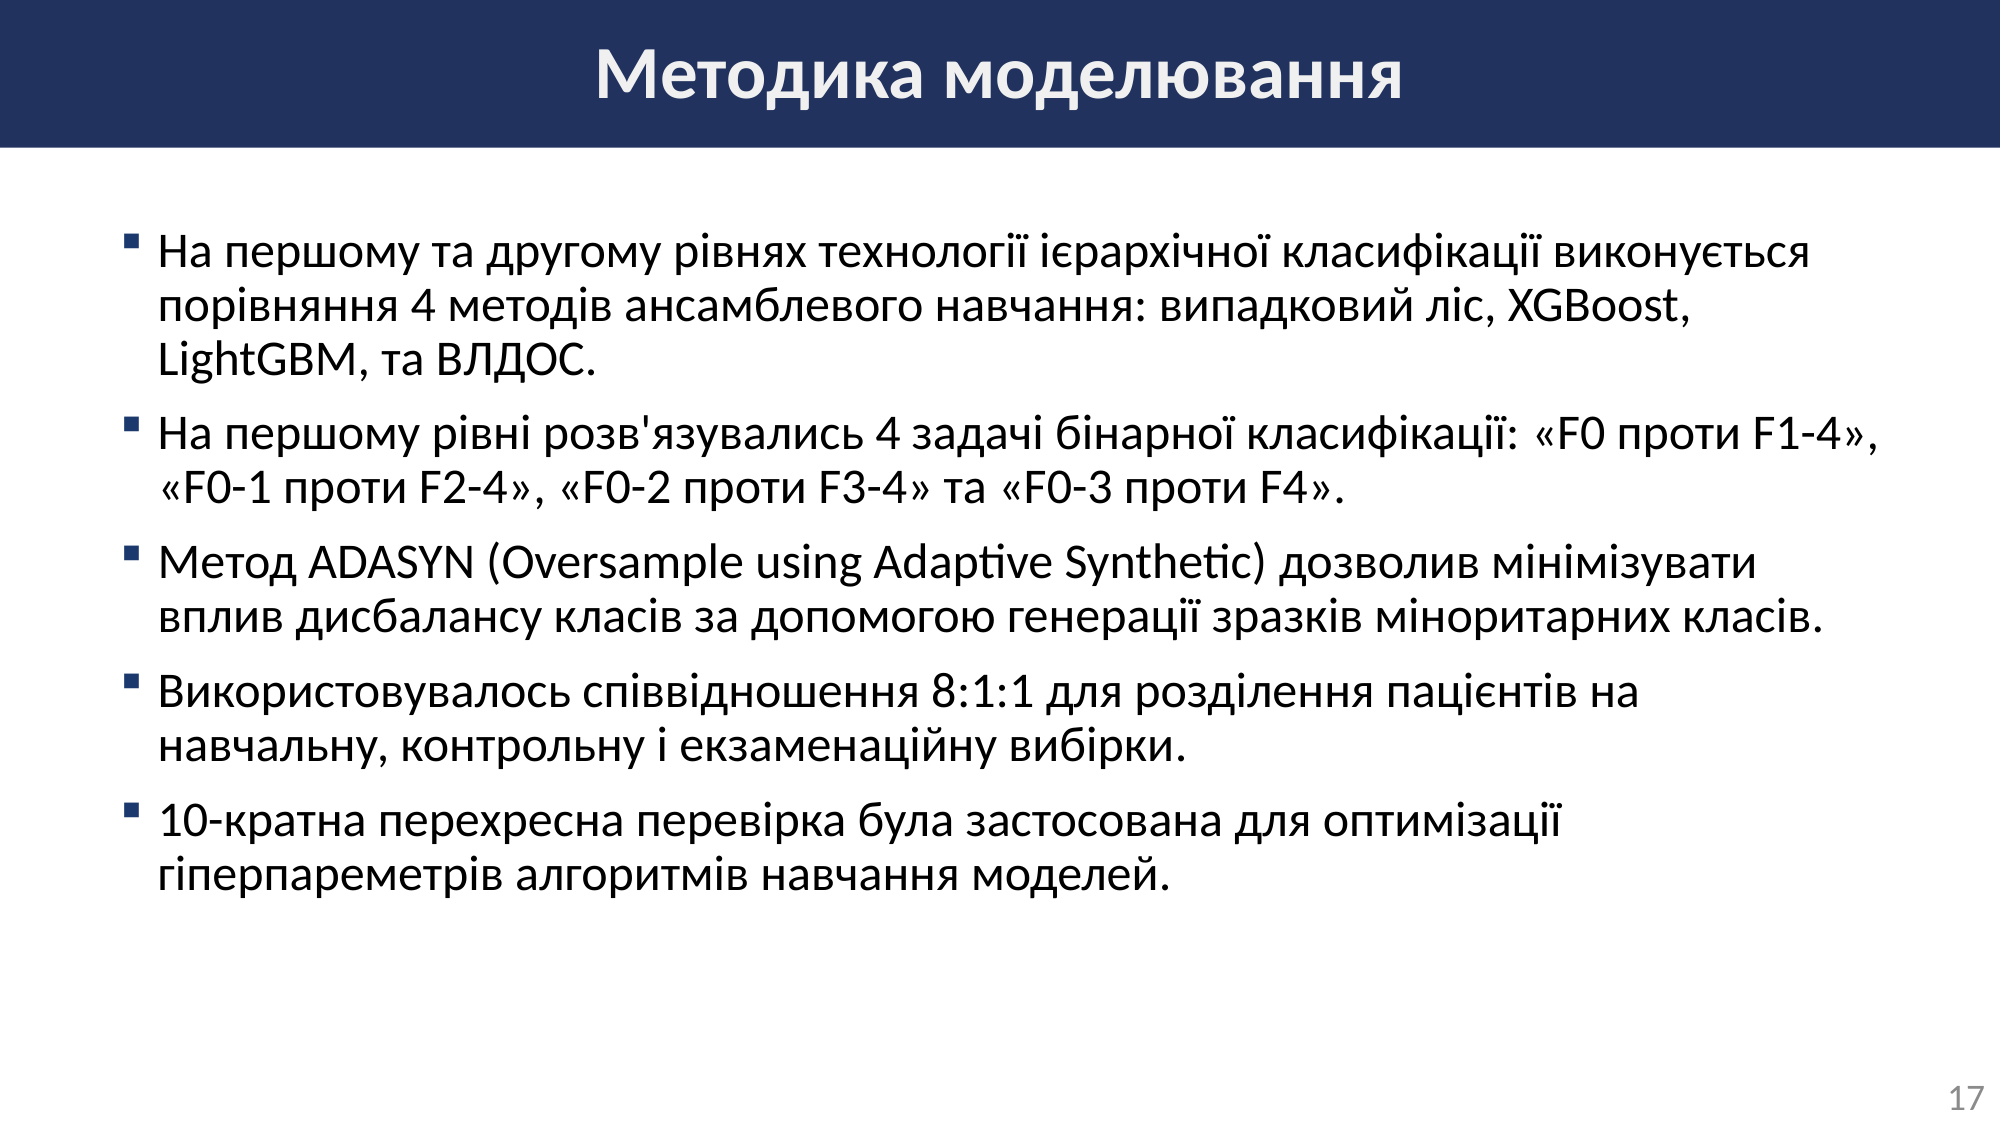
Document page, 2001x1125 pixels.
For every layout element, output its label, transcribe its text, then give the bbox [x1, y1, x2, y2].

slide_number 17 [1550, 1065, 2000, 1125]
text_box На першому та другому рівнях технології ієрархічної класифікації виконується порівняння 4 методів ансамблевого навчання: випадковий ліс, XGBoost, LightGBM, та ВЛДОС. На першому рівні розв'язувались 4 задачі бінарної класифікації: «F0 проти F1-4», «F0-1 проти F2-4», «F0-2 проти F3-4» та «F0-3 проти F4». Метод ADASYN (Oversample using Adaptive Synthetic) дозволив мінімізувати вплив дисбалансу класів за допомогою генерації зразків міноритарних класів. Використовувалось співвідношення 8:1:1 для розділення пацієнтів на навчальну, контрольну і екзаменаційну вибірки. 10-кратна перехресна перевірка була застосована для оптимізації гіперпареметрів алгоритмів навчання моделей. [105, 207, 1895, 917]
title Методика моделювання [0, 0, 2000, 148]
